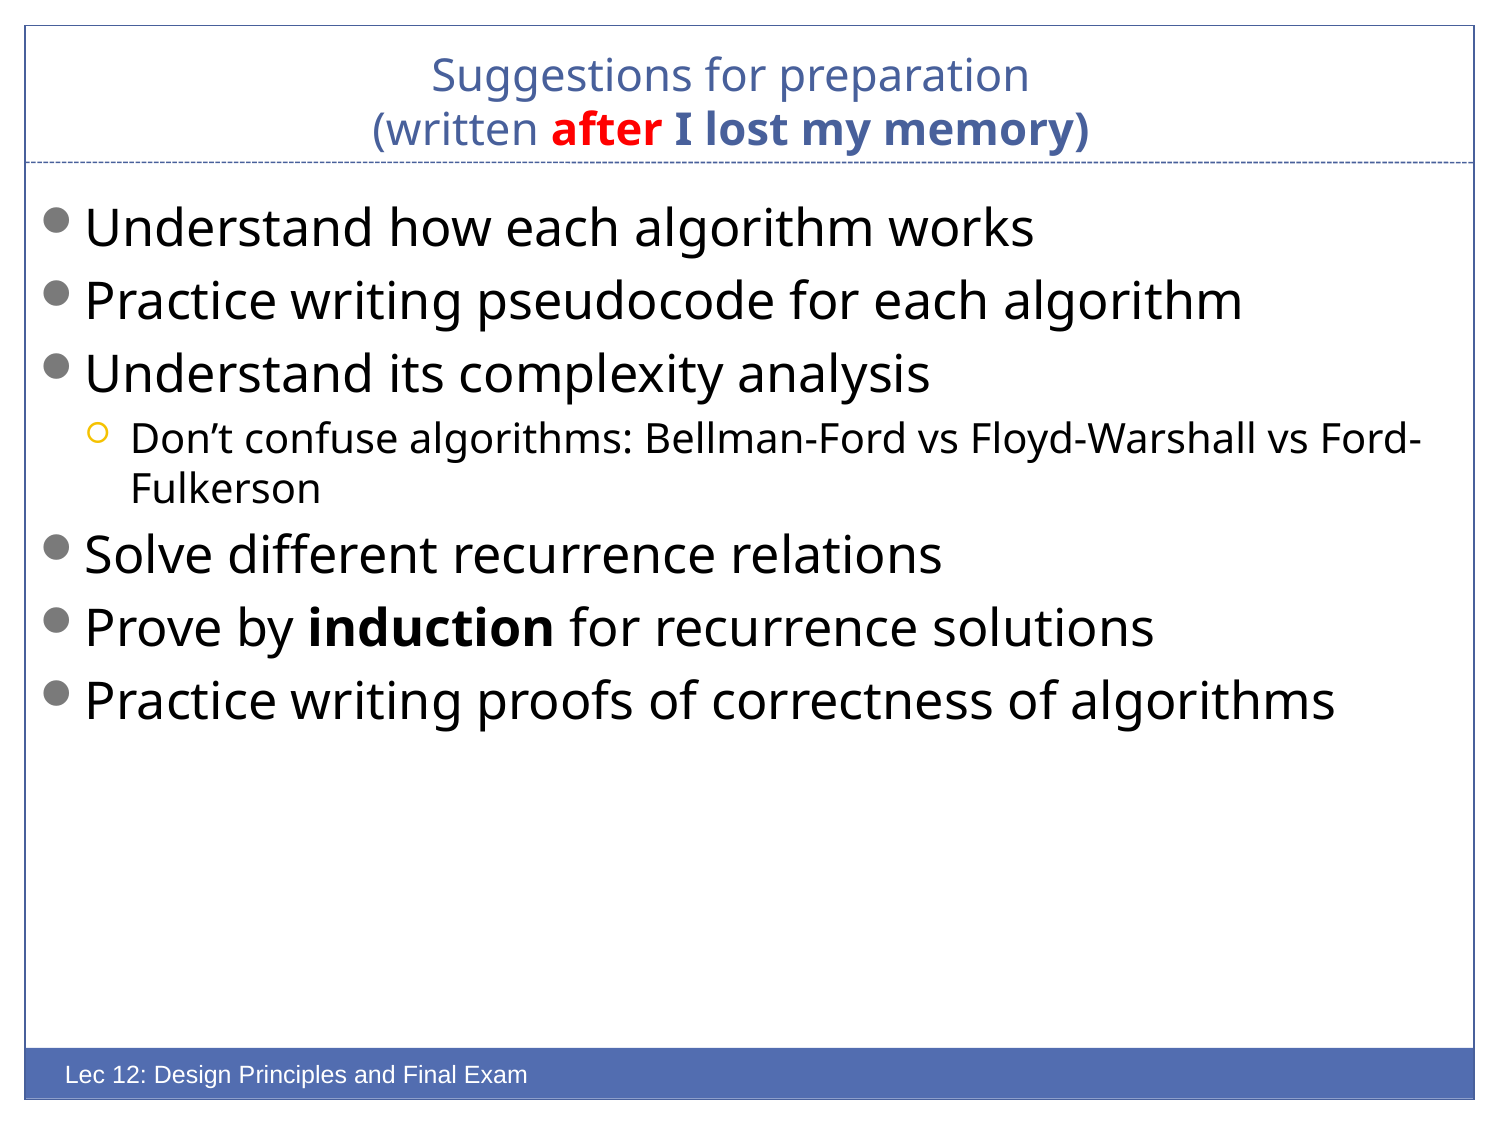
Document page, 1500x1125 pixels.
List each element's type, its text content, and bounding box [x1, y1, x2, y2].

footer Lec 12: Design Principles and Final Exam [50, 1051, 800, 1112]
list Understand how each algorithm works Practice writing pseudocode for each algorithm Understand its complexity analysis Don’t confuse algorithms: Bellman-Ford vs Floyd-Warshall vs Ford-Fulkerson Solve different recurrence relations Prove by induction for recurrence solutions Practice writing proofs of correctness of algorithms [24, 187, 1463, 938]
title Suggestions for preparation (written after I lost my memory) [24, 37, 1450, 162]
